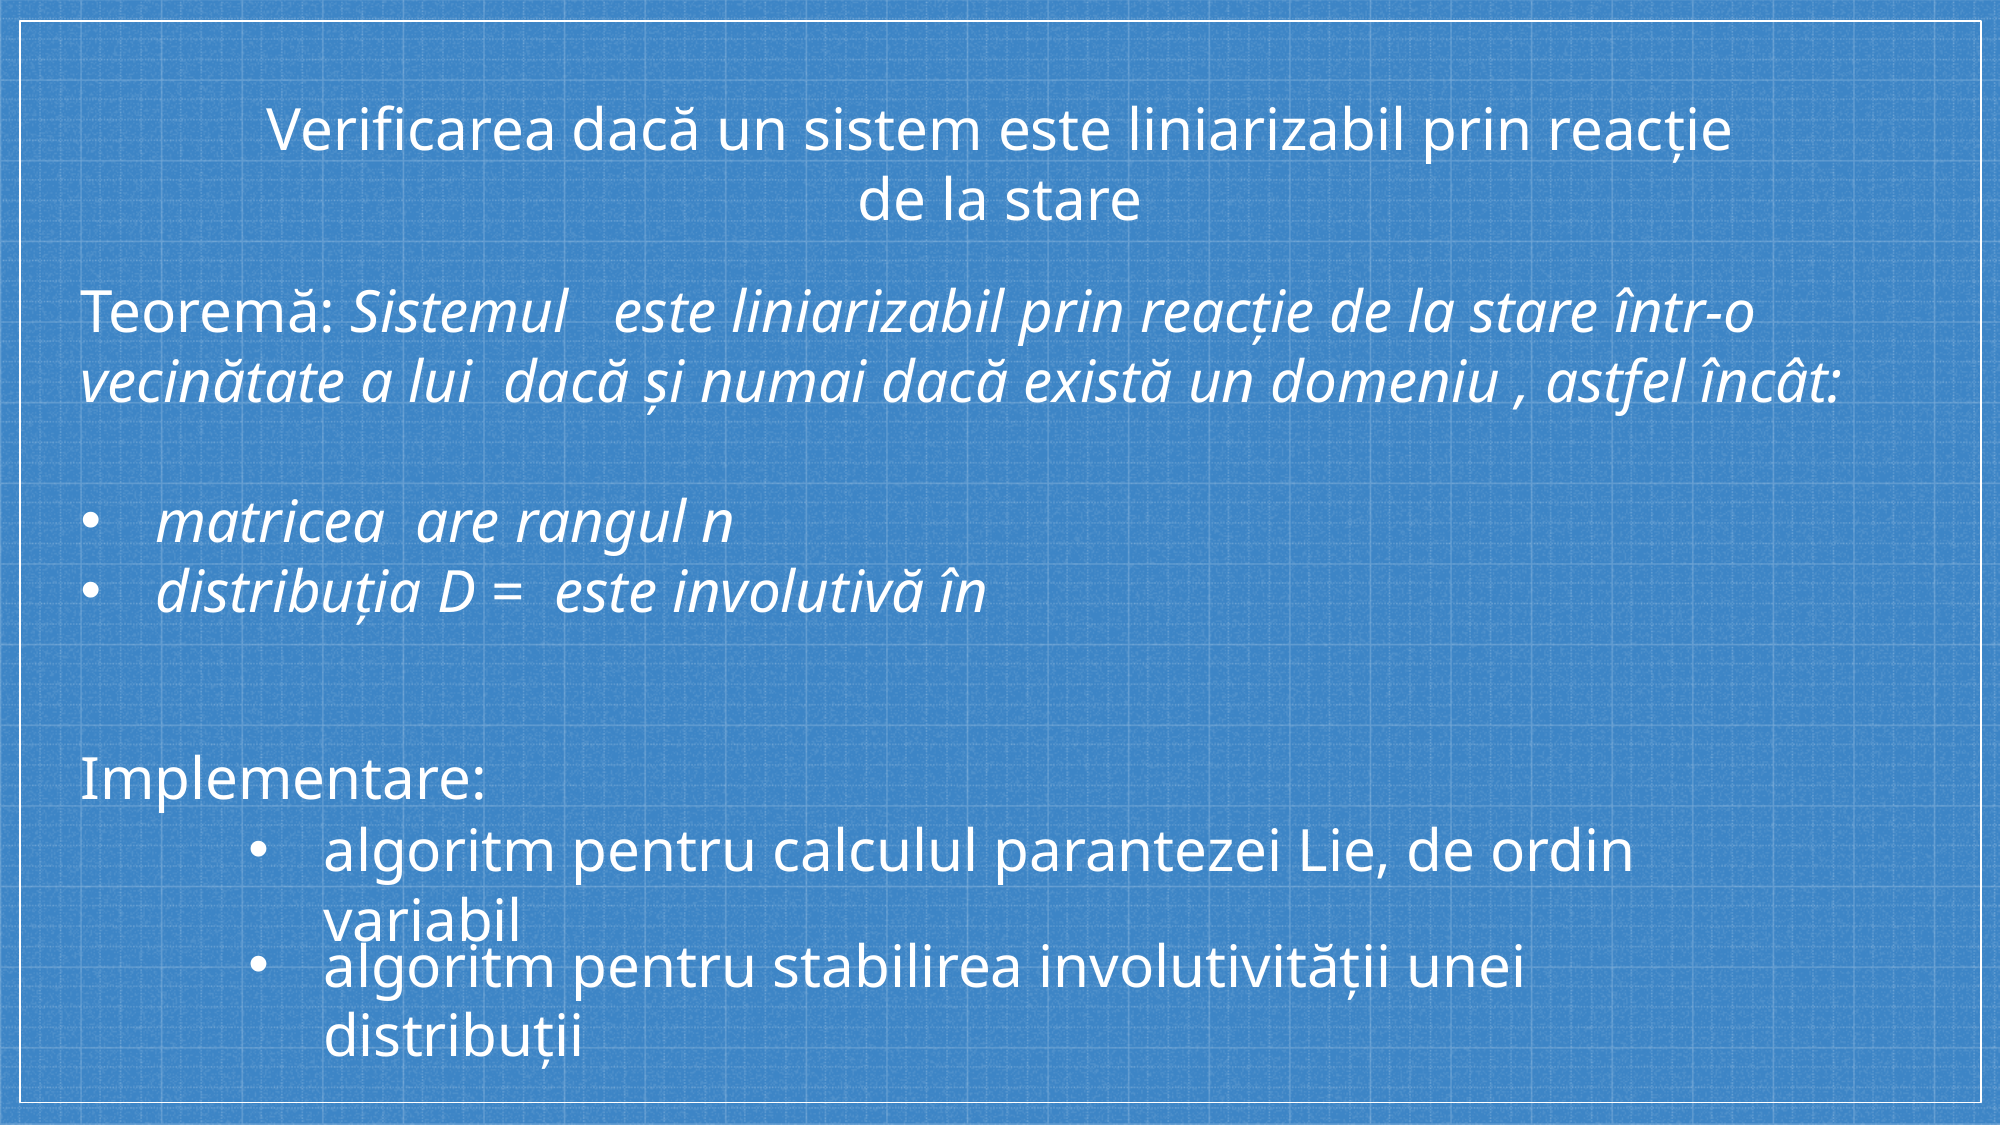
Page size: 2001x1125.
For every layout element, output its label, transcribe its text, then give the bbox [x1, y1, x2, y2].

text_box Verificarea dacă un sistem este liniarizabil prin reacție de la stare [210, 84, 1790, 240]
text_box algoritm pentru stabilirea involutivității unei distribuții [233, 921, 1724, 1076]
picture [0, 0, 2000, 1125]
text_box Implementare: [65, 733, 606, 819]
text_box algoritm pentru calculul parantezei Lie, de ordin variabil [233, 805, 1724, 921]
